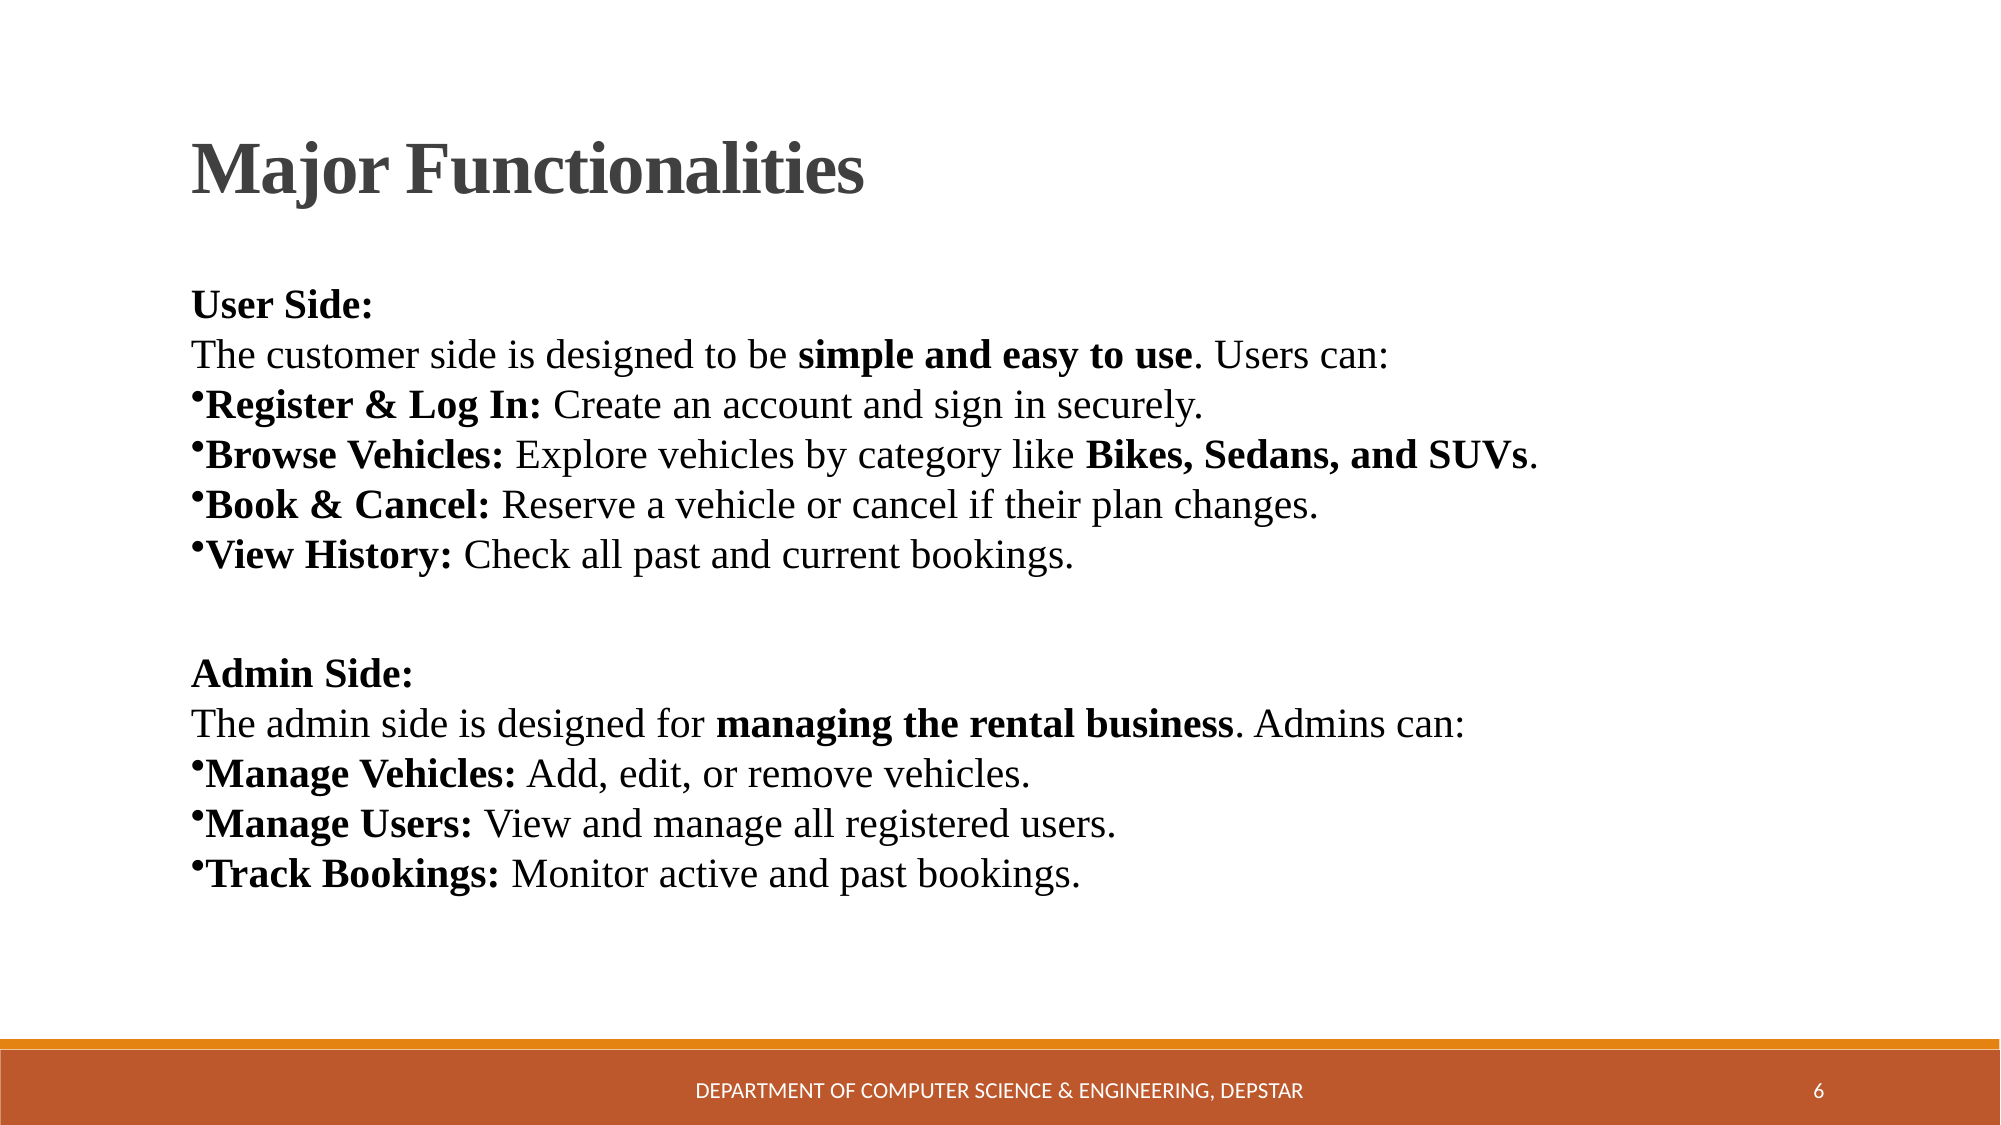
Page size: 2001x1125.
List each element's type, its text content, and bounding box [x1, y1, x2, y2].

text_box Admin Side: The admin side is designed for managing the rental business. Admins can: Manage Vehicles: Add, edit, or remove vehicles. Manage Users: View and manage all registered users. Track Bookings: Monitor active and past bookings. [176, 638, 1659, 953]
title Major Functionalities [176, 116, 1827, 217]
slide_number 6 [1624, 1059, 1840, 1120]
text_box User Side: The customer side is designed to be simple and easy to use. Users can: Register & Log In: Create an account and sign in securely. Browse Vehicles: Explore vehicles by category like Bikes, Sedans, and SUVs. Book & Cancel: Reserve a vehicle or cancel if their plan changes. View History: Check all past and current bookings. [176, 269, 1885, 635]
footer Department of Computer Science & Engineering, DEPSTAR [604, 1059, 1396, 1120]
